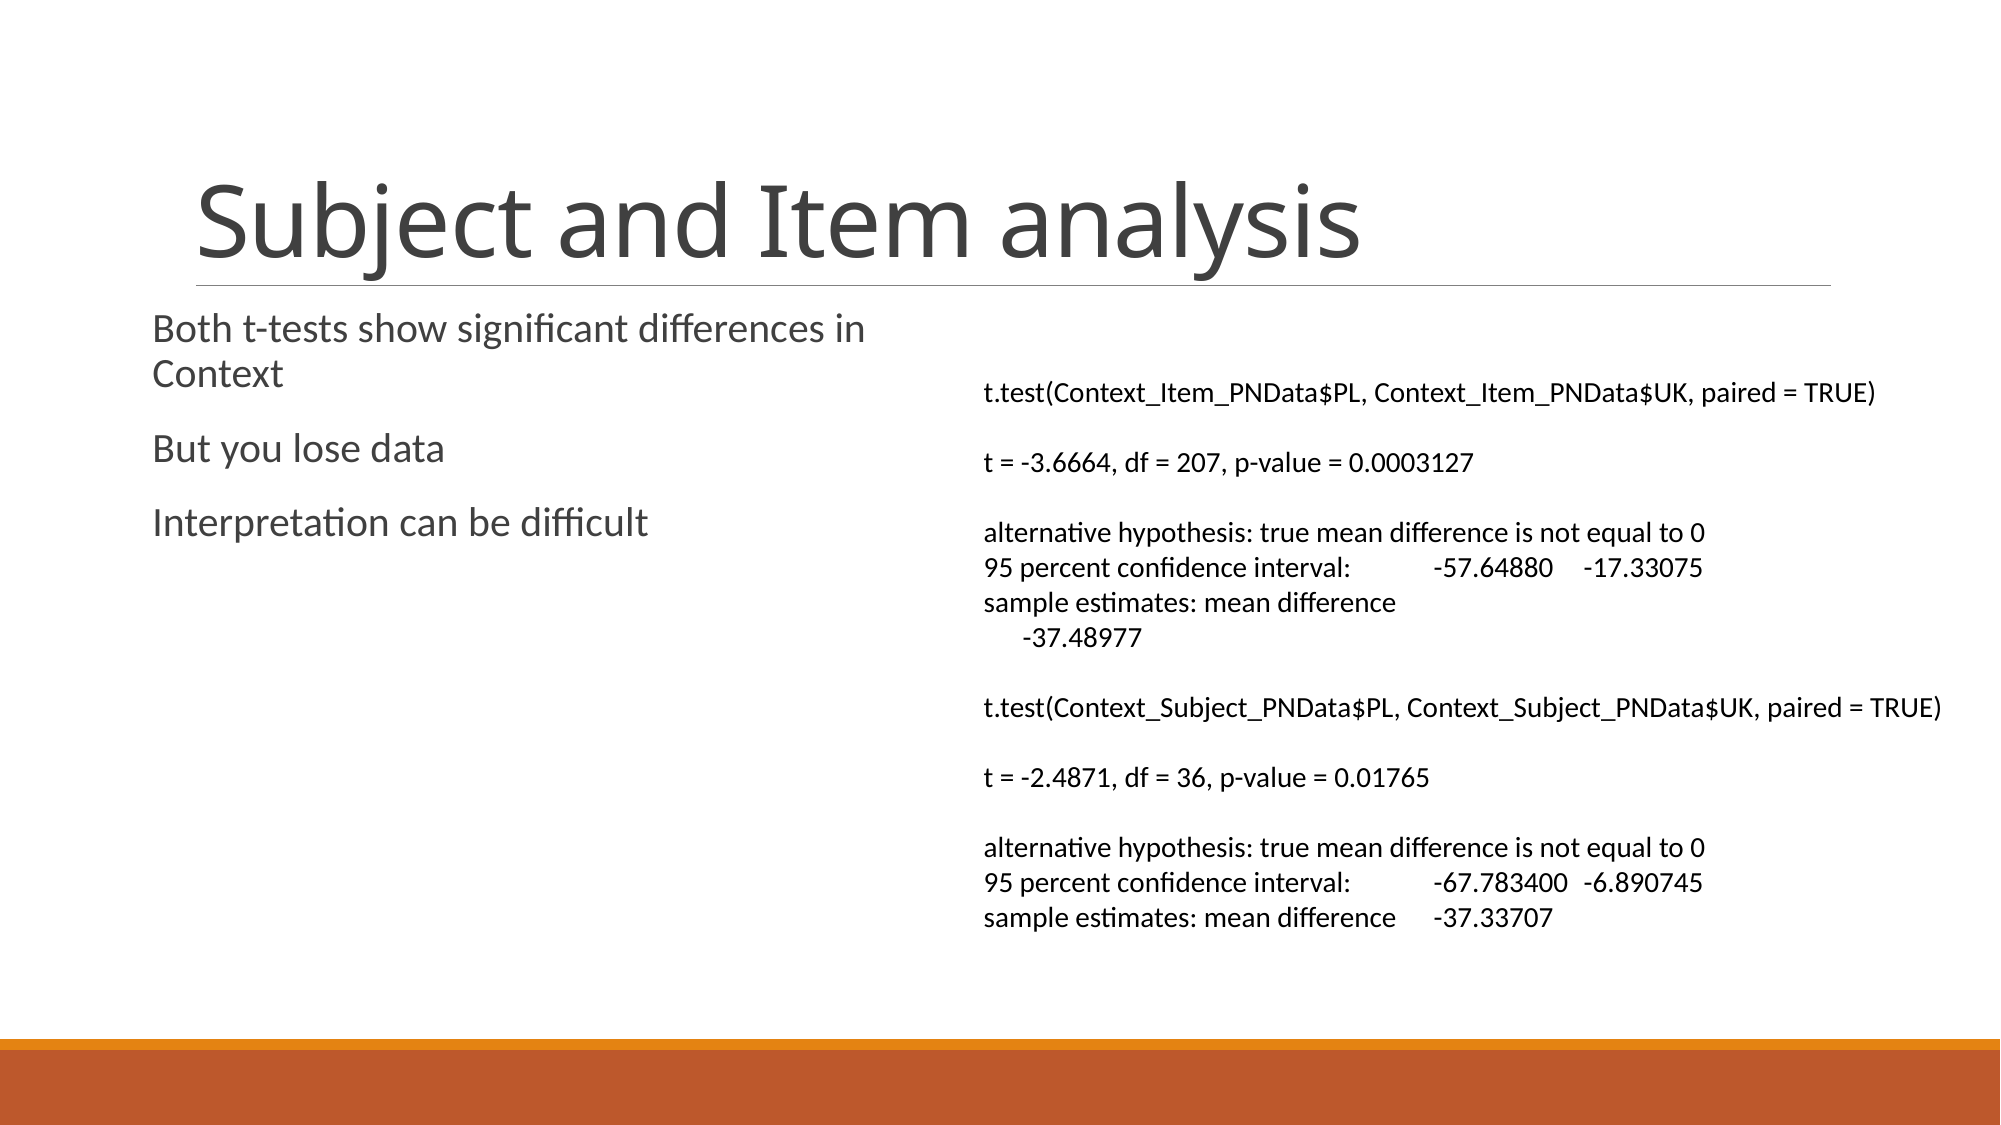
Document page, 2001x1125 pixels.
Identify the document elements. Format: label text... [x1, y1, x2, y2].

title Subject and Item analysis [180, 47, 1830, 285]
text_box t.test(Context_Item_PNData$PL, Context_Item_PNData$UK, paired = TRUE) t = -3.6664, df = 207, p-value = 0.0003127 alternative hypothesis: true mean difference is not equal to 0 95 percent confidence interval: -57.64880 -17.33075 sample estimates: mean difference -37.48977 t.test(Context_Subject_PNData$PL, Context_Subject_PNData$UK, paired = TRUE) t = -2.4871, df = 36, p-value = 0.01765 alternative hypothesis: true mean difference is not equal to 0 95 percent confidence interval: -67.783400 -6.890745 sample estimates: mean difference -37.33707 [969, 366, 1977, 941]
list Both t-tests show significant differences in Context But you lose data Interpretation can be difficult [137, 299, 952, 1014]
